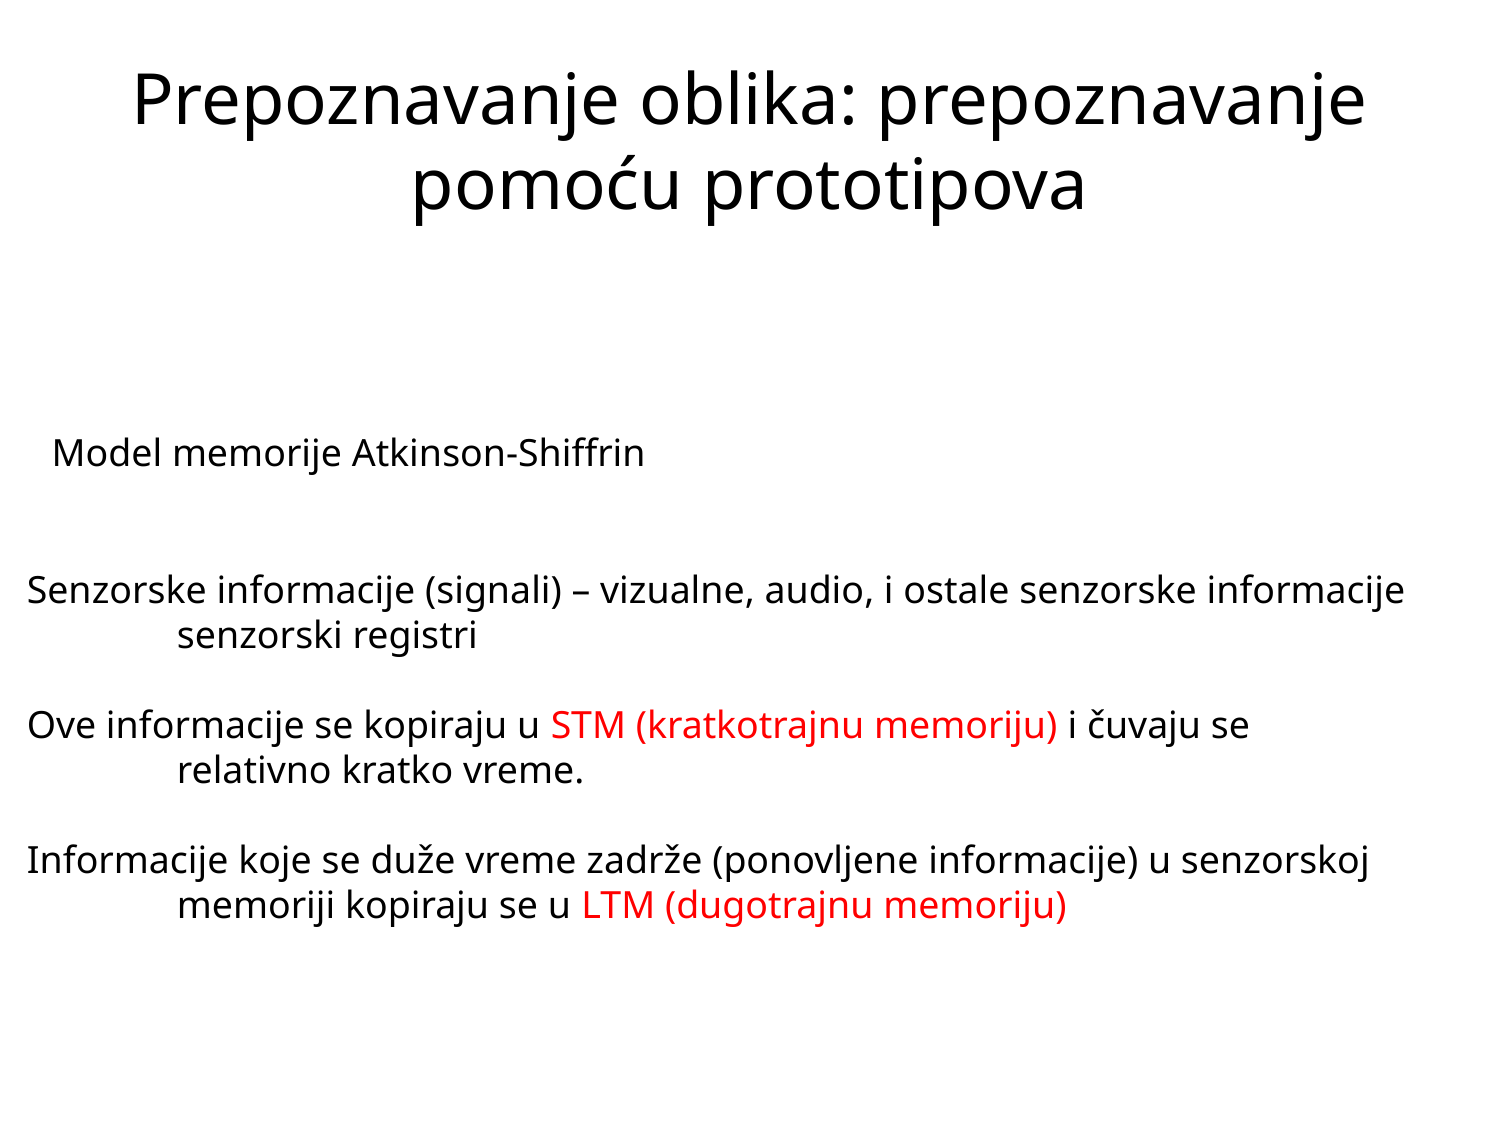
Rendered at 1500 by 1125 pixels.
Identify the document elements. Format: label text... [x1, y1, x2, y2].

title Prepoznavanje oblika: prepoznavanje pomoću prototipova [75, 45, 1425, 233]
text_box Model memorije Atkinson-Shiffrin [36, 421, 671, 482]
text_box Senzorske informacije (signali) – vizualne, audio, i ostale senzorske informacije senzorski registri Ove informacije se kopiraju u STM (kratkotrajnu memoriju) i čuvaju se relativno kratko vreme. Informacije koje se duže vreme zadrže (ponovljene informacije) u senzorskoj memoriji kopiraju se u LTM (dugotrajnu memoriju) [12, 558, 1422, 934]
